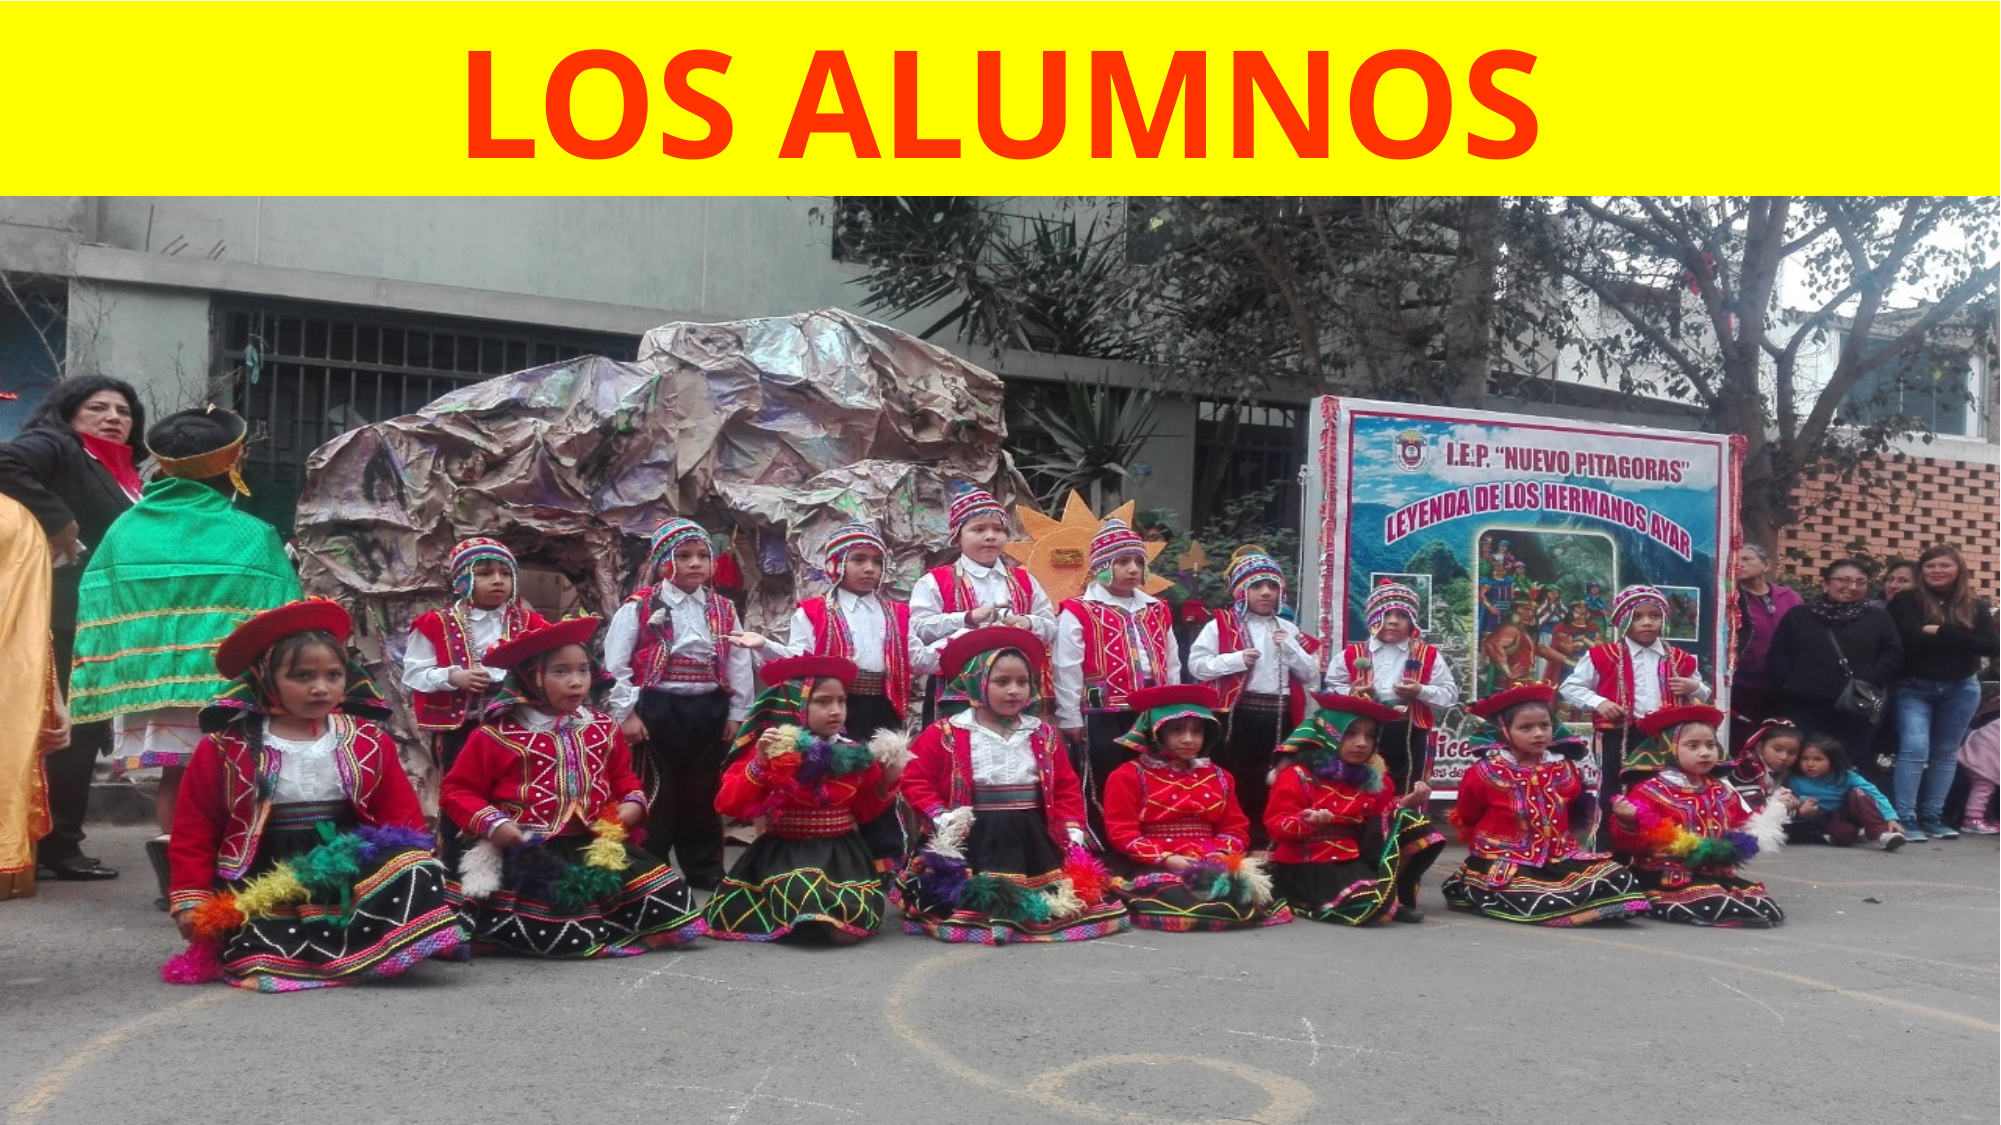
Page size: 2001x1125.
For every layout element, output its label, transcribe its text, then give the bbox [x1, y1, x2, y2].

picture [0, 172, 2000, 1125]
text_box LOS ALUMNOS [0, 1, 2000, 169]
